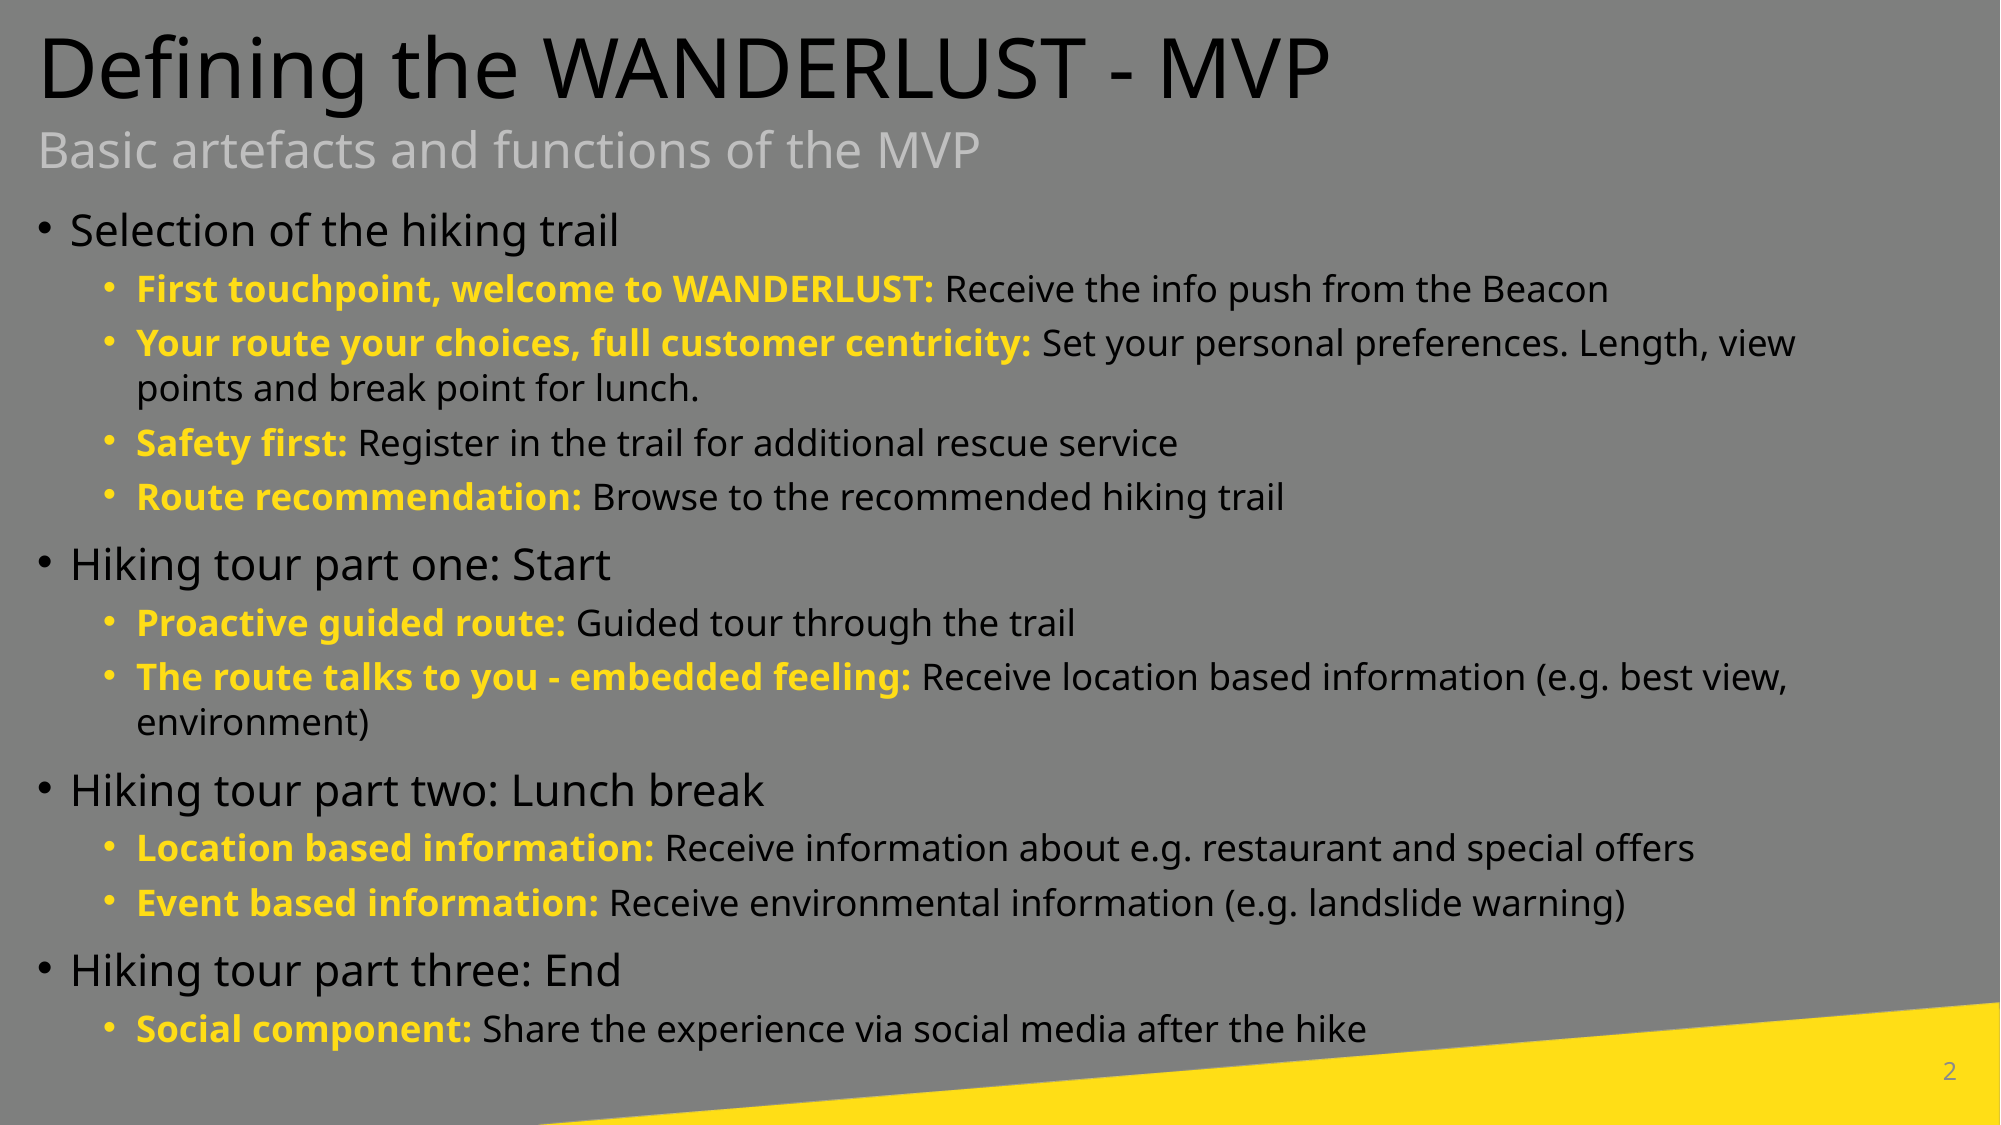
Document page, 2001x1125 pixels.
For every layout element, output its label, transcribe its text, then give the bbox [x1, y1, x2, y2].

slide_number 2 [1522, 1042, 1973, 1103]
list Selection of the hiking trail First touchpoint, welcome to WANDERLUST: Receive the info push from the Beacon Your route your choices, full customer centricity: Set your personal preferences. Length, view points and break point for lunch. Safety first: Register in the trail for additional rescue service Route recommendation: Browse to the recommended hiking trail Hiking tour part one: Start Proactive guided route: Guided tour through the trail The route talks to you - embedded feeling: Receive location based information (e.g. best view, environment) Hiking tour part two: Lunch break Location based information: Receive information about e.g. restaurant and special offers Event based information: Receive environmental information (e.g. landslide warning) Hiking tour part three: End Social component: Share the experience via social media after the hike [22, 196, 1824, 1069]
list Basic artefacts and functions of the MVP [22, 130, 1748, 211]
list Defining the WANDERLUST - MVP [22, 19, 1748, 130]
picture [0, 0, 2000, 1125]
